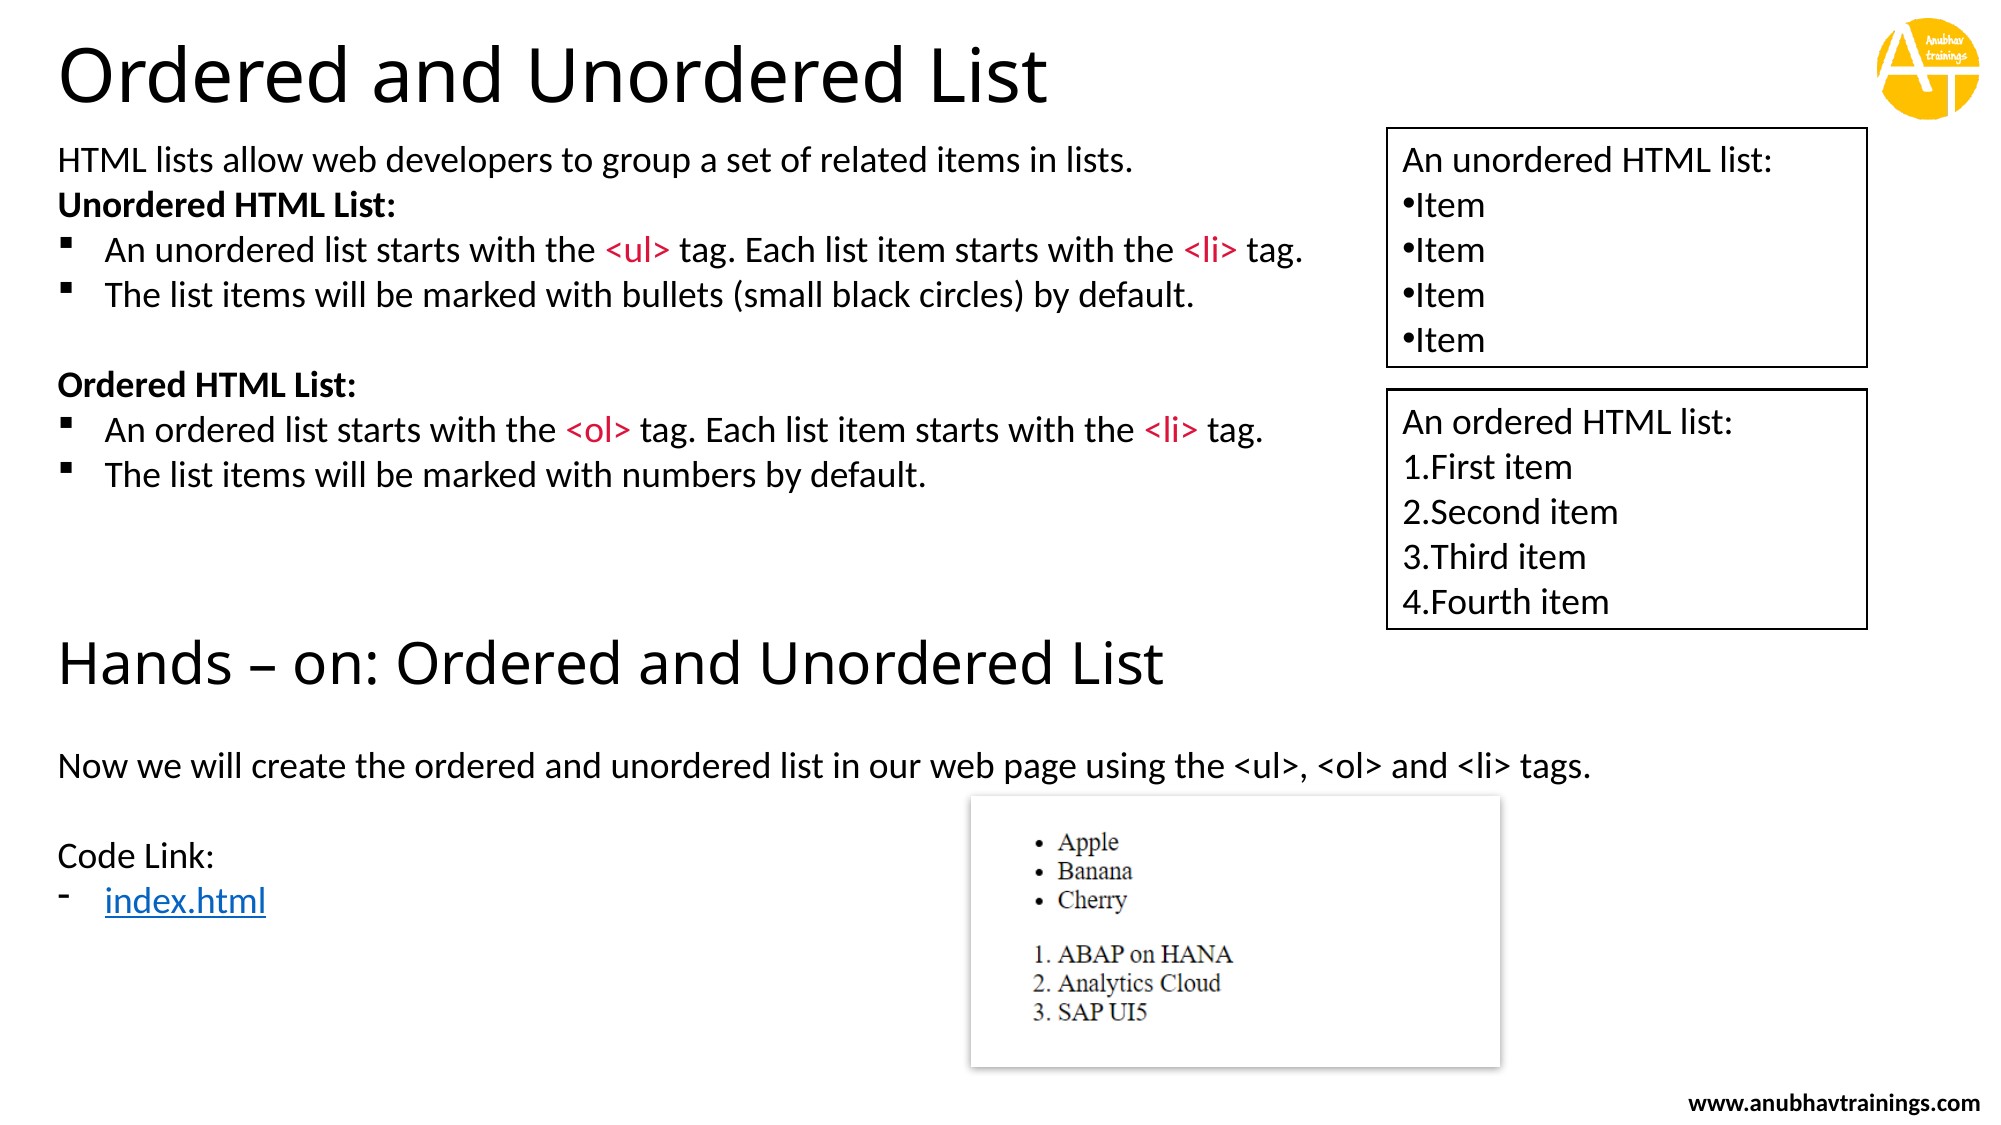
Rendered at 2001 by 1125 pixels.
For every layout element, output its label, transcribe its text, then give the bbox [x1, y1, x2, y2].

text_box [1387, 127, 1867, 623]
text_box Ordered and Unordered List [42, 30, 1866, 128]
footer www.anubhavtrainings.com [1669, 1089, 2000, 1114]
text_box HTML lists allow web developers to group a set of related items in lists. Unordered HTML List: An unordered list starts with the <ul> tag. Each list item starts with the <li> tag. The list items will be marked with bullets (small black circles) by default. Ordered HTML List: An ordered list starts with the <ol> tag. Each list item starts with the <li> tag. The list items will be marked with numbers by default. [42, 127, 1332, 503]
picture [985, 810, 1485, 1053]
picture [1866, 11, 1985, 128]
text_box Hands – on: Ordered and Unordered List Now we will create the ordered and unordered list in our web page using the <ul>, <ol> and <li> tags. Code Link: index.html [42, 618, 1874, 929]
